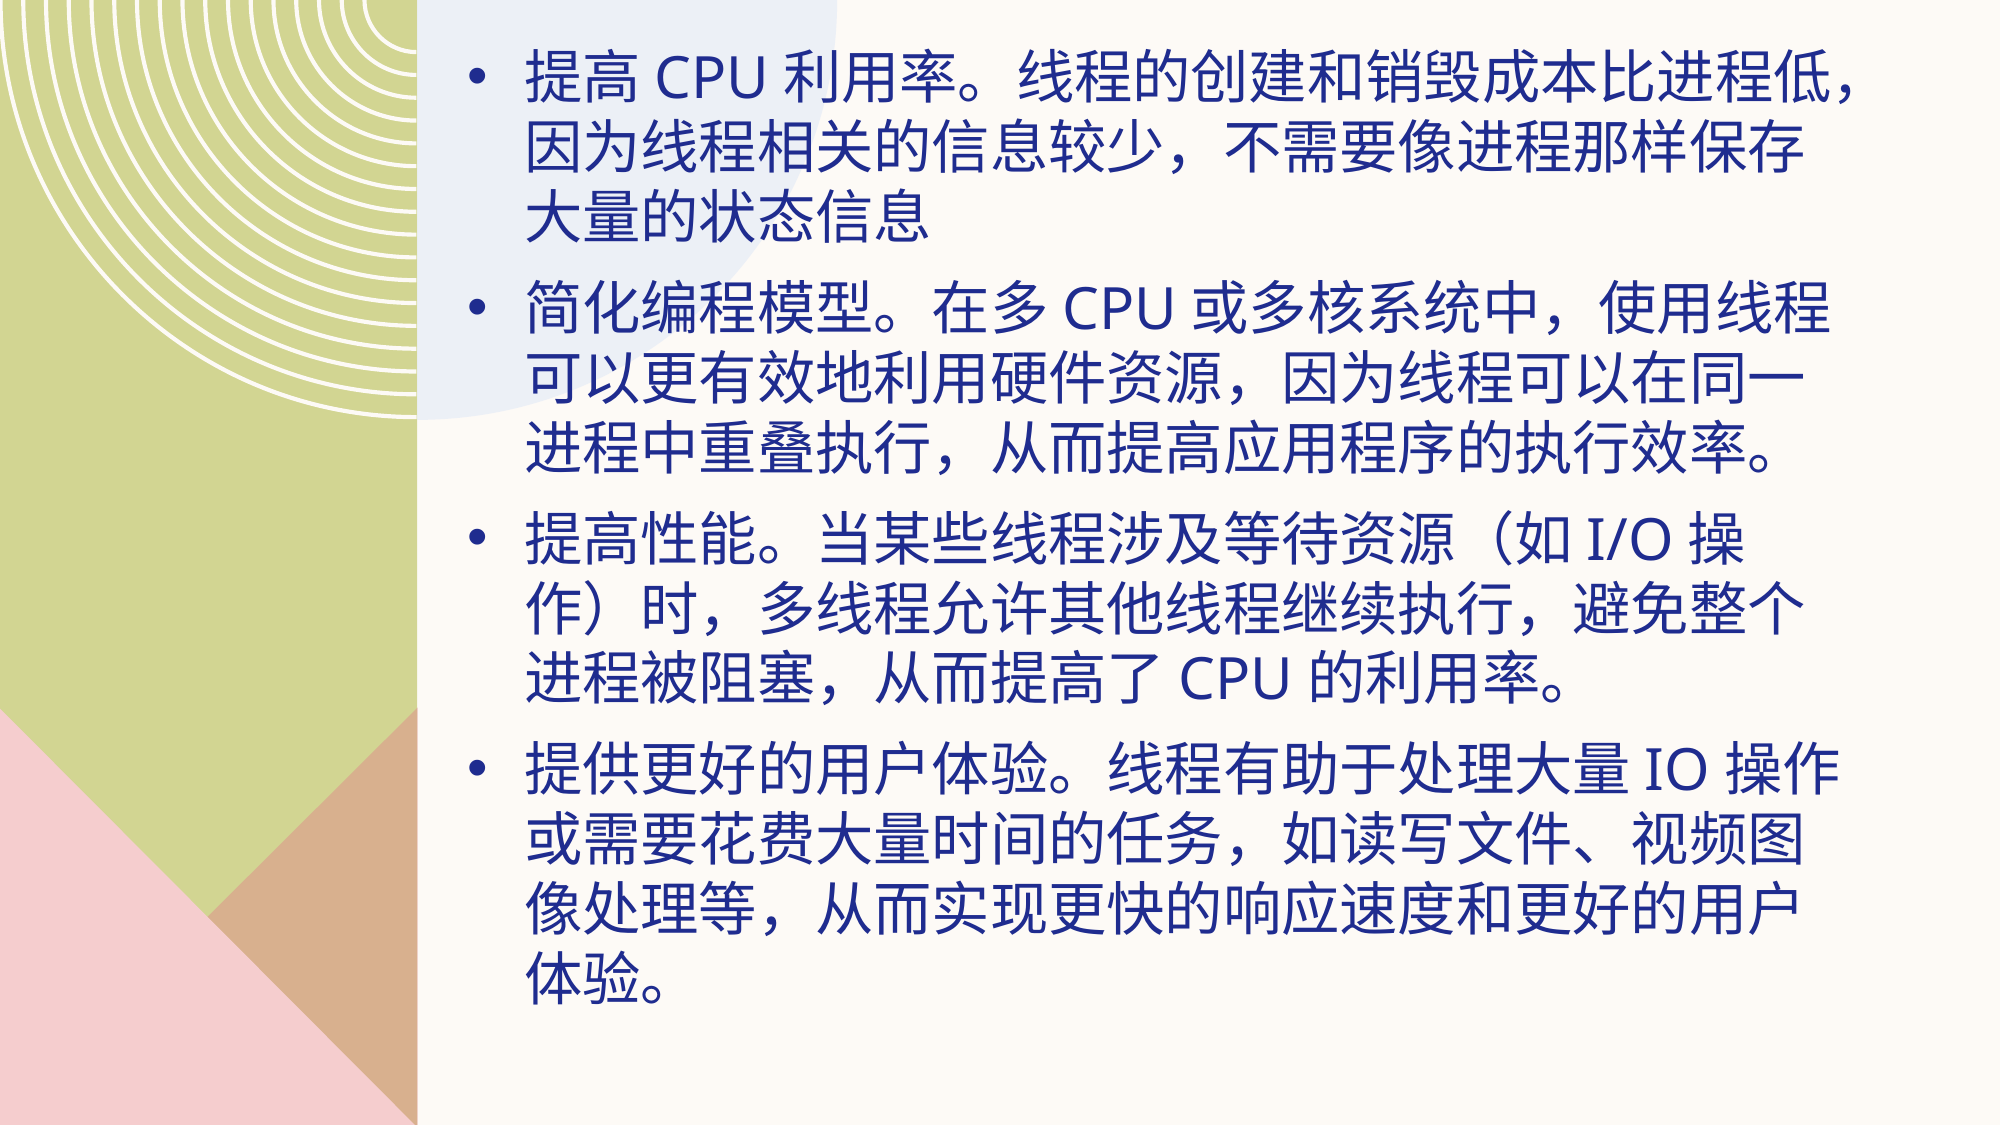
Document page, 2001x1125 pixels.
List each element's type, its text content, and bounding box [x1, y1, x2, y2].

list 提高CPU利用率。线程的创建和销毁成本比进程低，因为线程相关的信息较少，不需要像进程那样保存大量的状态信息 简化编程模型。在多CPU或多核系统中，使用线程可以更有效地利用硬件资源，因为线程可以在同一进程中重叠执行，从而提高应用程序的执行效率。 提高性能。当某些线程涉及等待资源（如I/O操作）时，多线程允许其他线程继续执行，避免整个进程被阻塞，从而提高了CPU的利用率。 提供更好的用户体验。线程有助于处理大量IO操作或需要花费大量时间的任务，如读写文件、视频图像处理等，从而实现更快的响应速度和更好的用户体验。 [452, 40, 1875, 1030]
